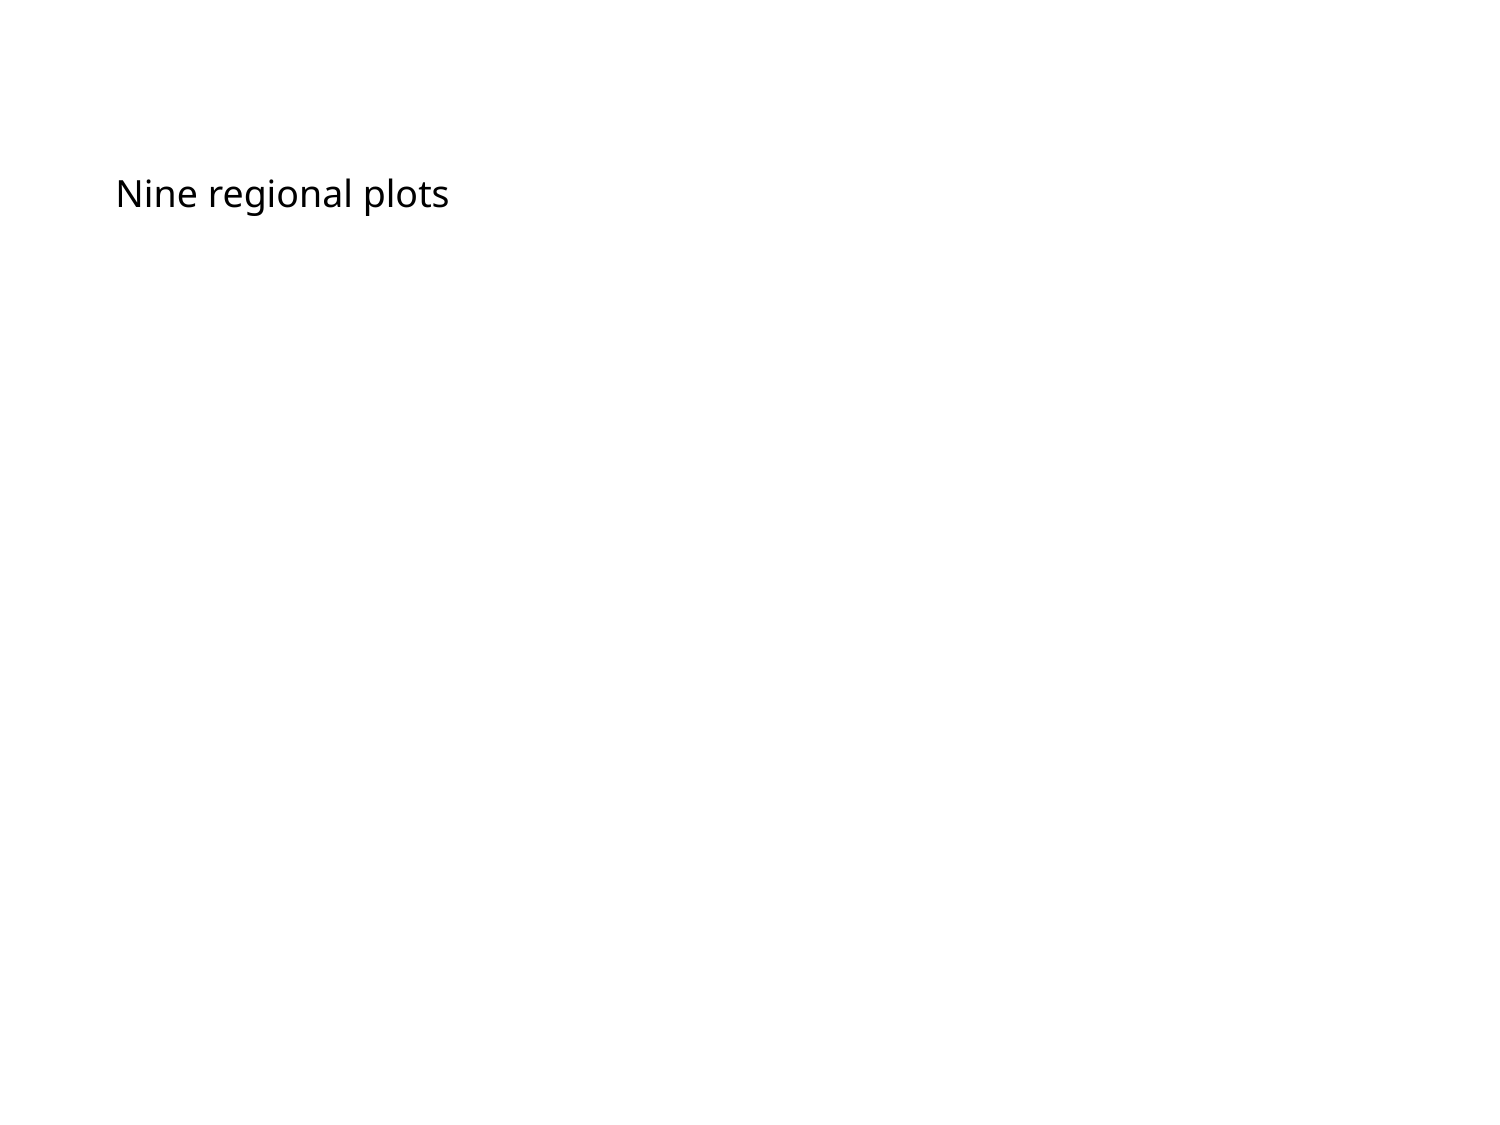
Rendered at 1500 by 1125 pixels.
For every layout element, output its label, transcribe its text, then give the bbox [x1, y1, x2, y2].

text_box Nine regional plots [100, 163, 465, 223]
